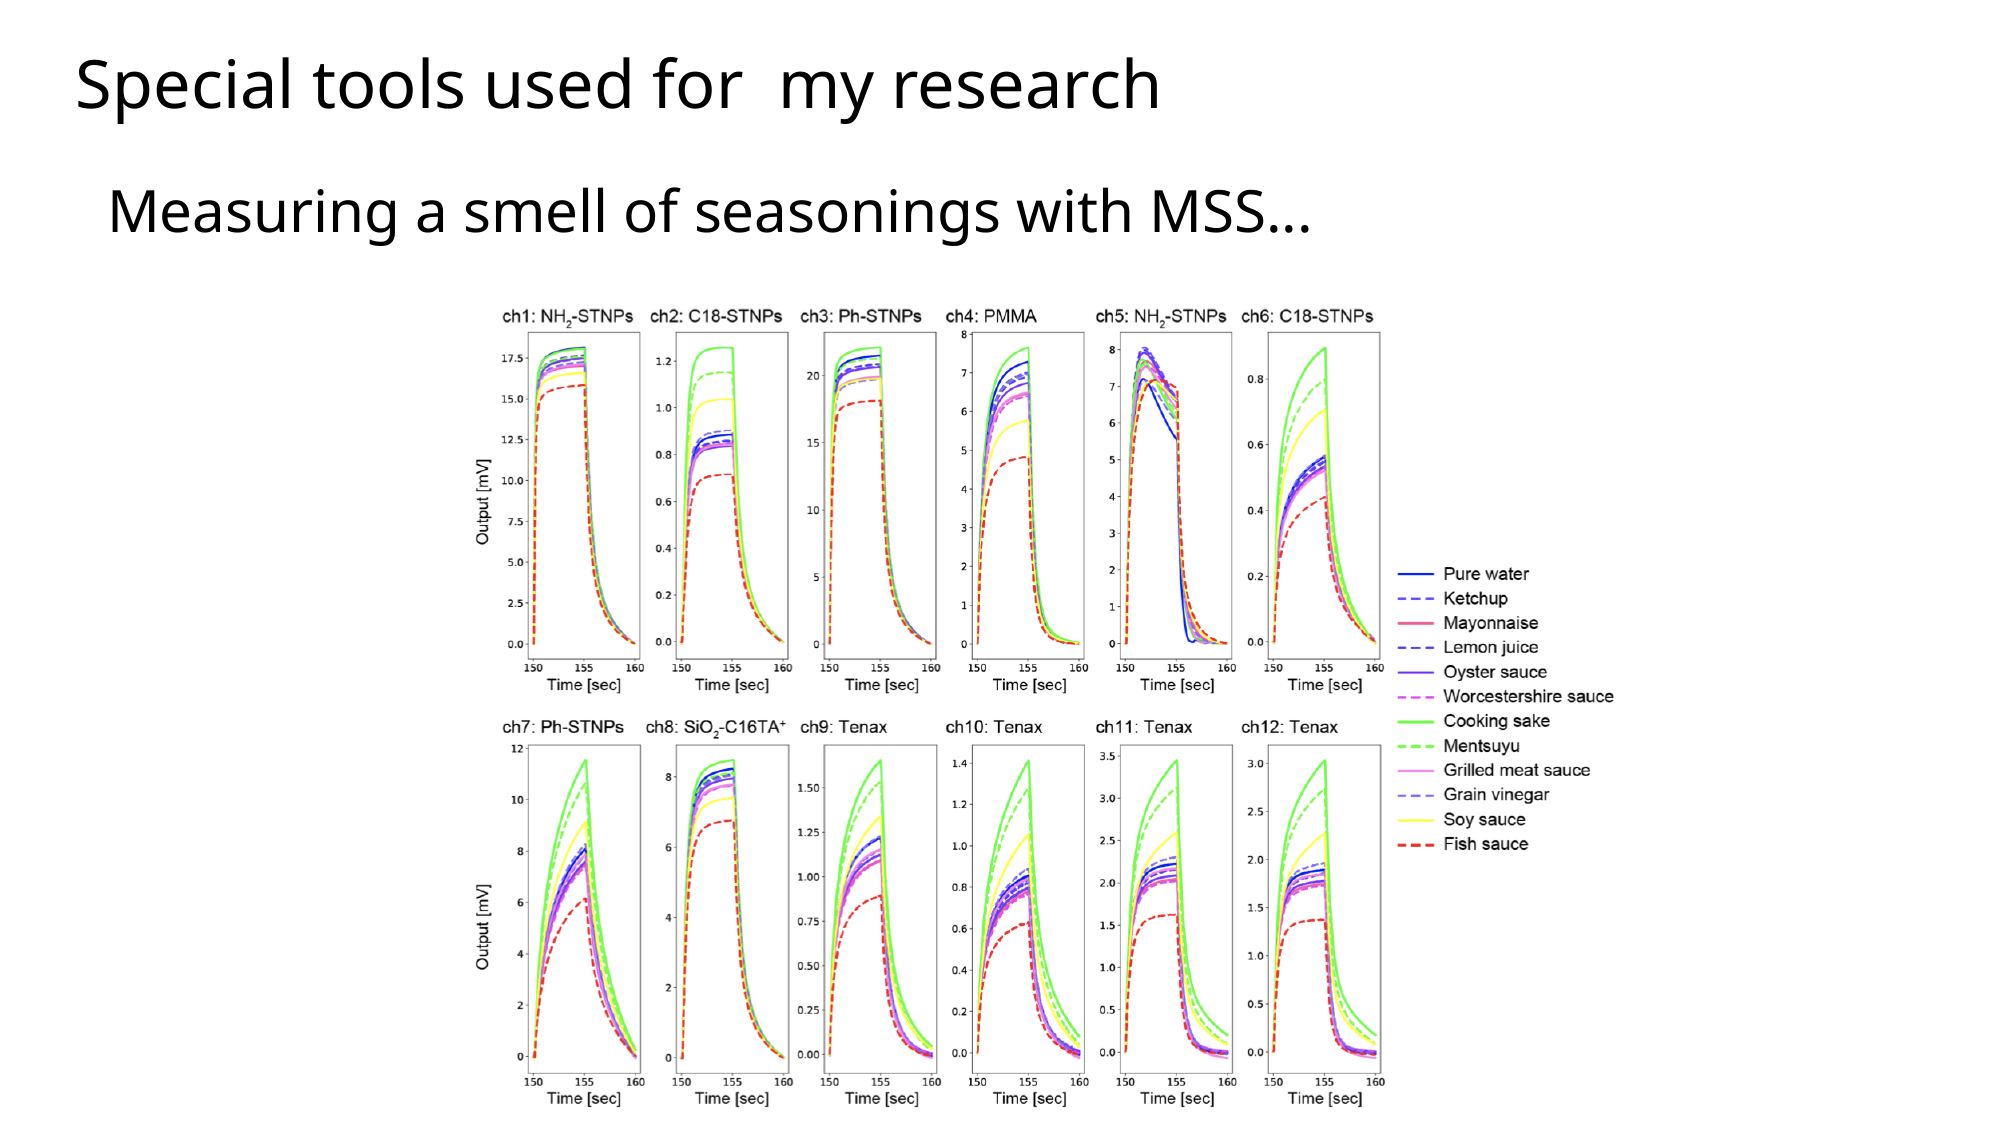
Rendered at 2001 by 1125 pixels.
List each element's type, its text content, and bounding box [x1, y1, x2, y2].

picture [413, 280, 1637, 1125]
text_box Special tools used for my research [61, 34, 1179, 130]
text_box Measuring a smell of seasonings with MSS... [92, 166, 1329, 252]
